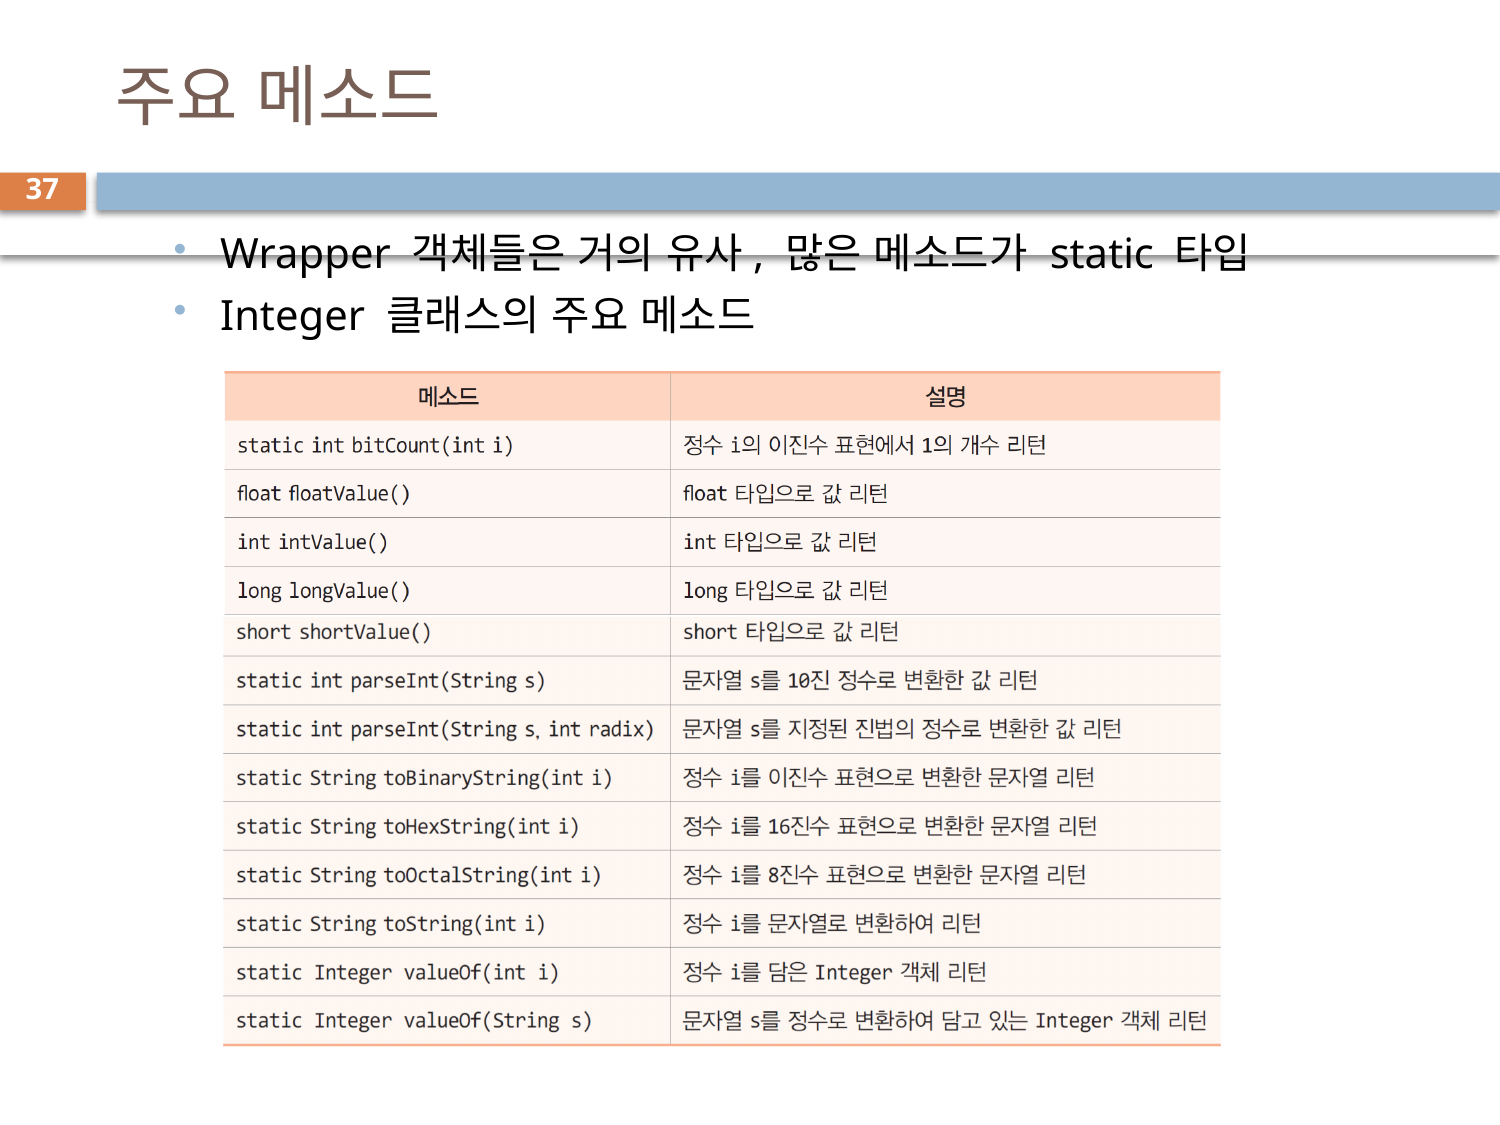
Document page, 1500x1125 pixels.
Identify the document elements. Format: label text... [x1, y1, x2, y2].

slide_number 37 [0, 170, 87, 211]
list Wrapper 객체들은 거의 유사, 많은 메소드가 static 타입 Integer 클래스의 주요 메소드 [100, 219, 1438, 1047]
title 주요 메소드 [100, 37, 1438, 149]
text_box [218, 363, 1225, 1050]
